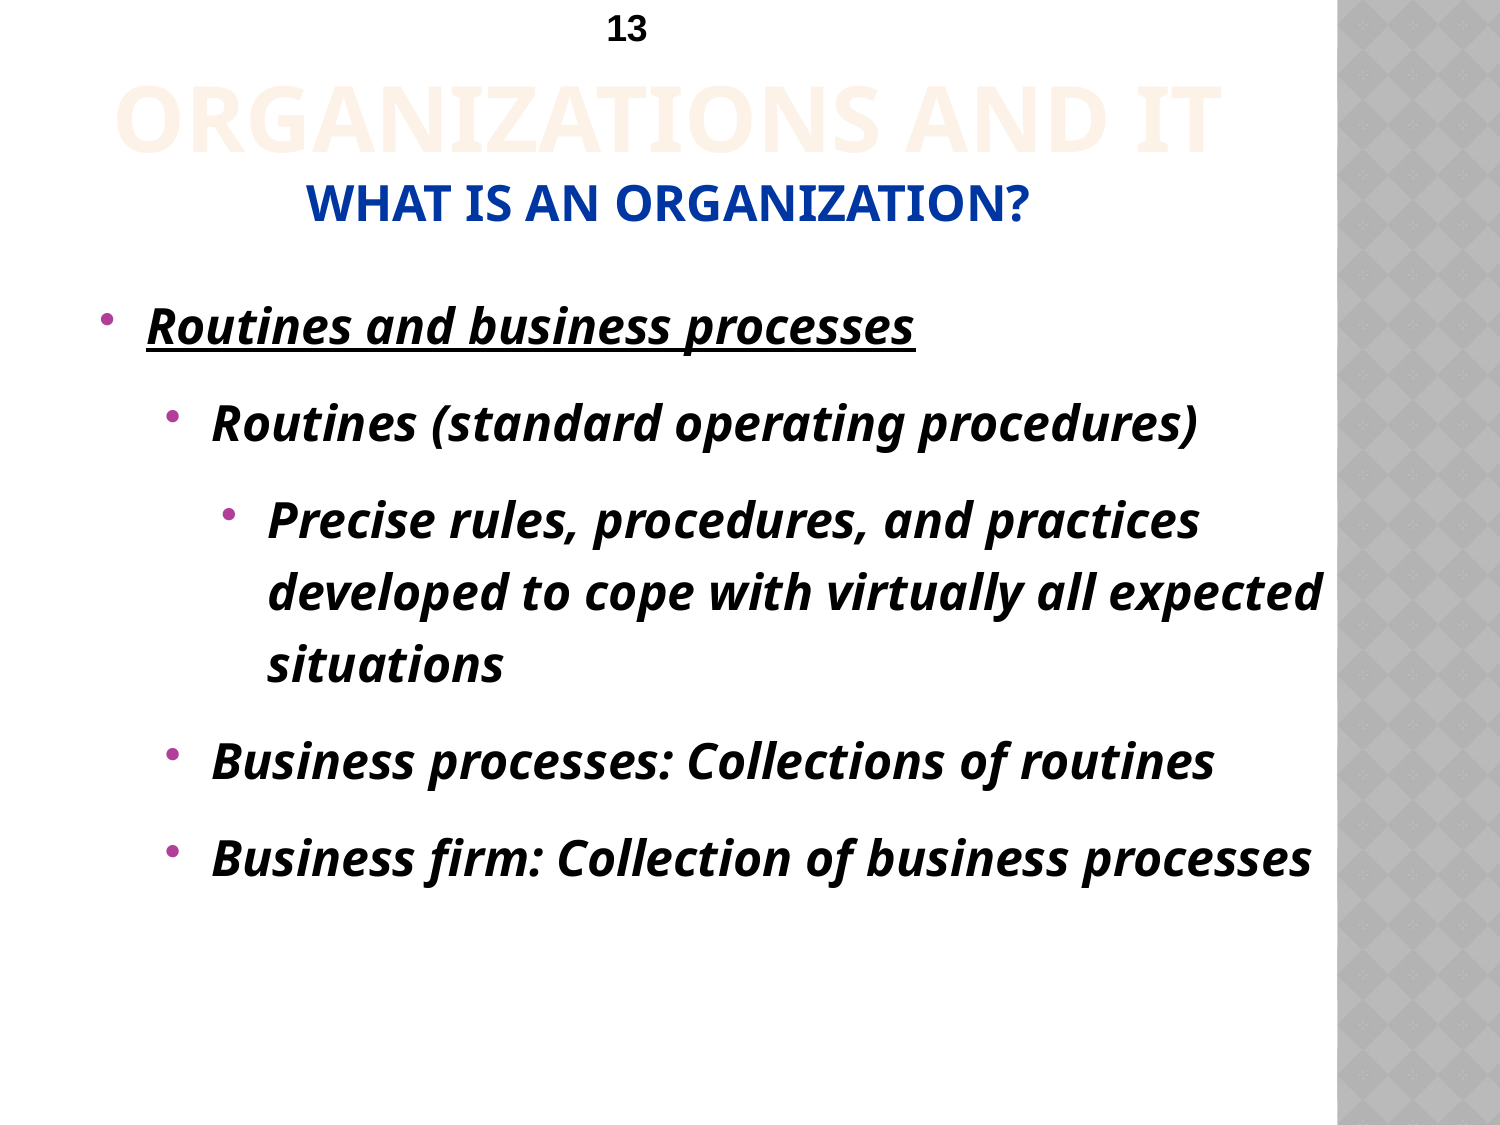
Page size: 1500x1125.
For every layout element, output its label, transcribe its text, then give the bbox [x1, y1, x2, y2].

text_box Organizations and IT What is an organization? [74, 52, 1263, 240]
text_box Routines and business processes Routines (standard operating procedures) Precise rules, procedures, and practices developed to cope with virtually all expected situations Business processes: Collections of routines Business firm: Collection of business processes [74, 274, 1348, 1013]
